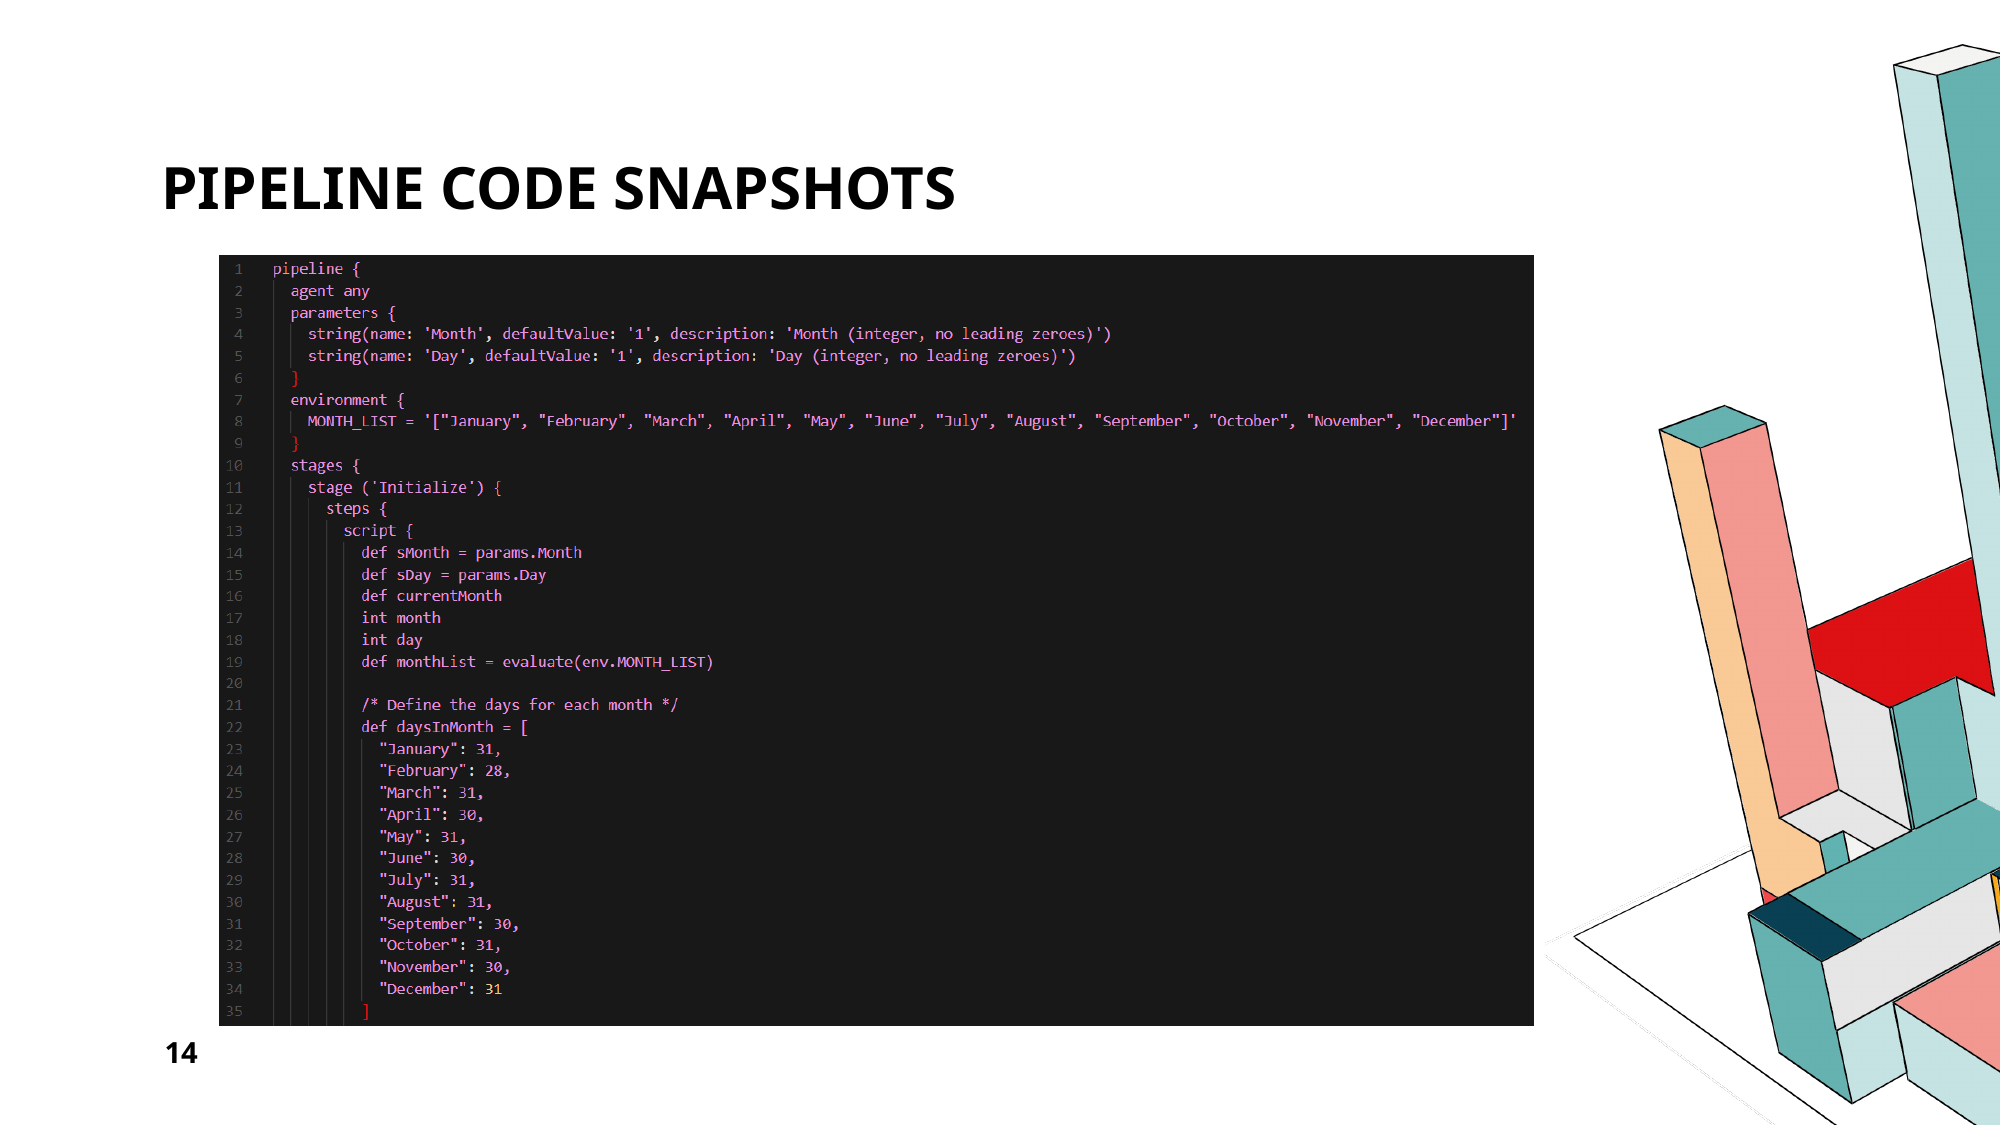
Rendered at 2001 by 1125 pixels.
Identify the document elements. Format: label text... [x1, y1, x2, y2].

slide_number 14 [149, 1024, 588, 1085]
title Pipeline Code Snapshots [146, 11, 1508, 230]
picture [1544, 43, 2000, 1125]
picture [219, 255, 1534, 1026]
